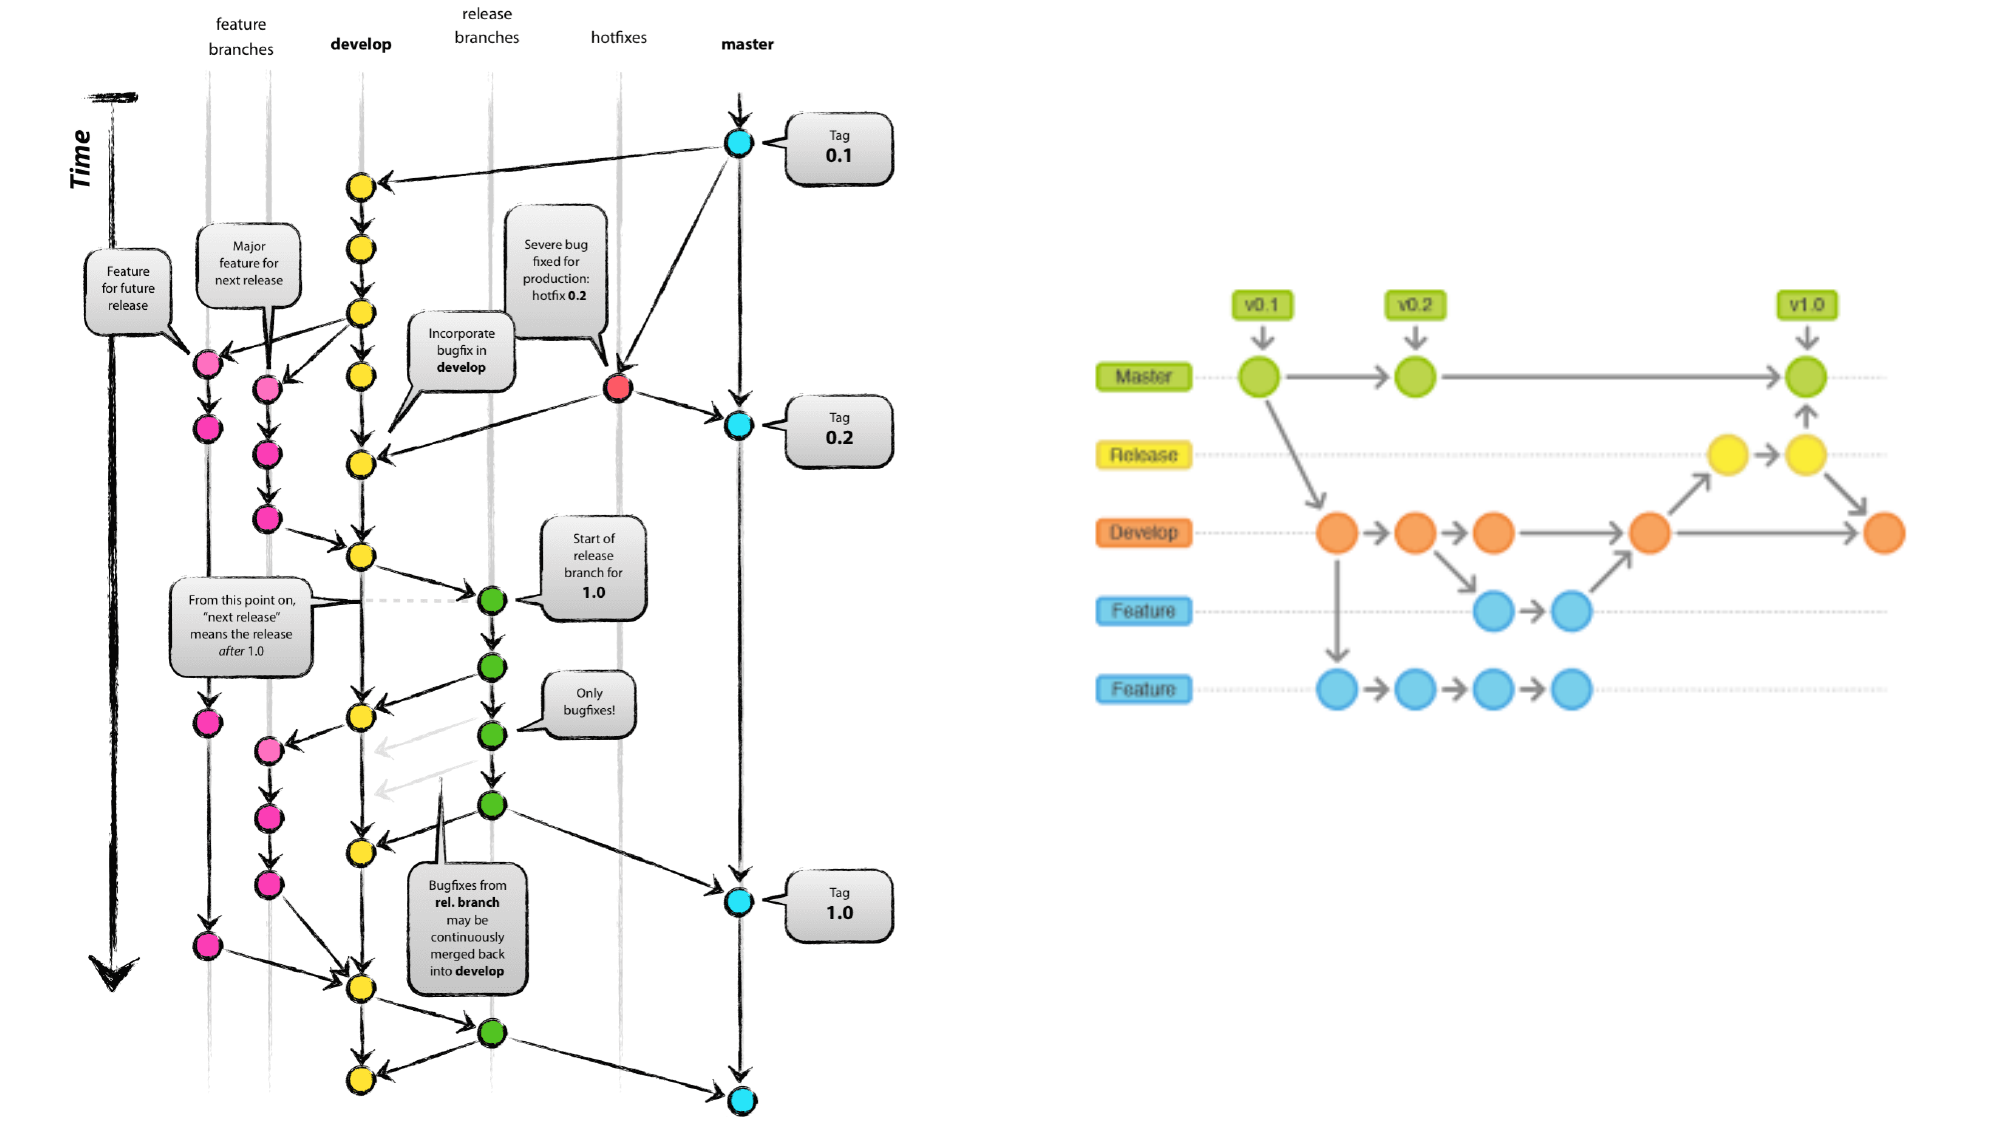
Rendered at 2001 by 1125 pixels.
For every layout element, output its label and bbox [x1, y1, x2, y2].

picture [56, 0, 906, 1125]
picture [1094, 287, 1909, 714]
